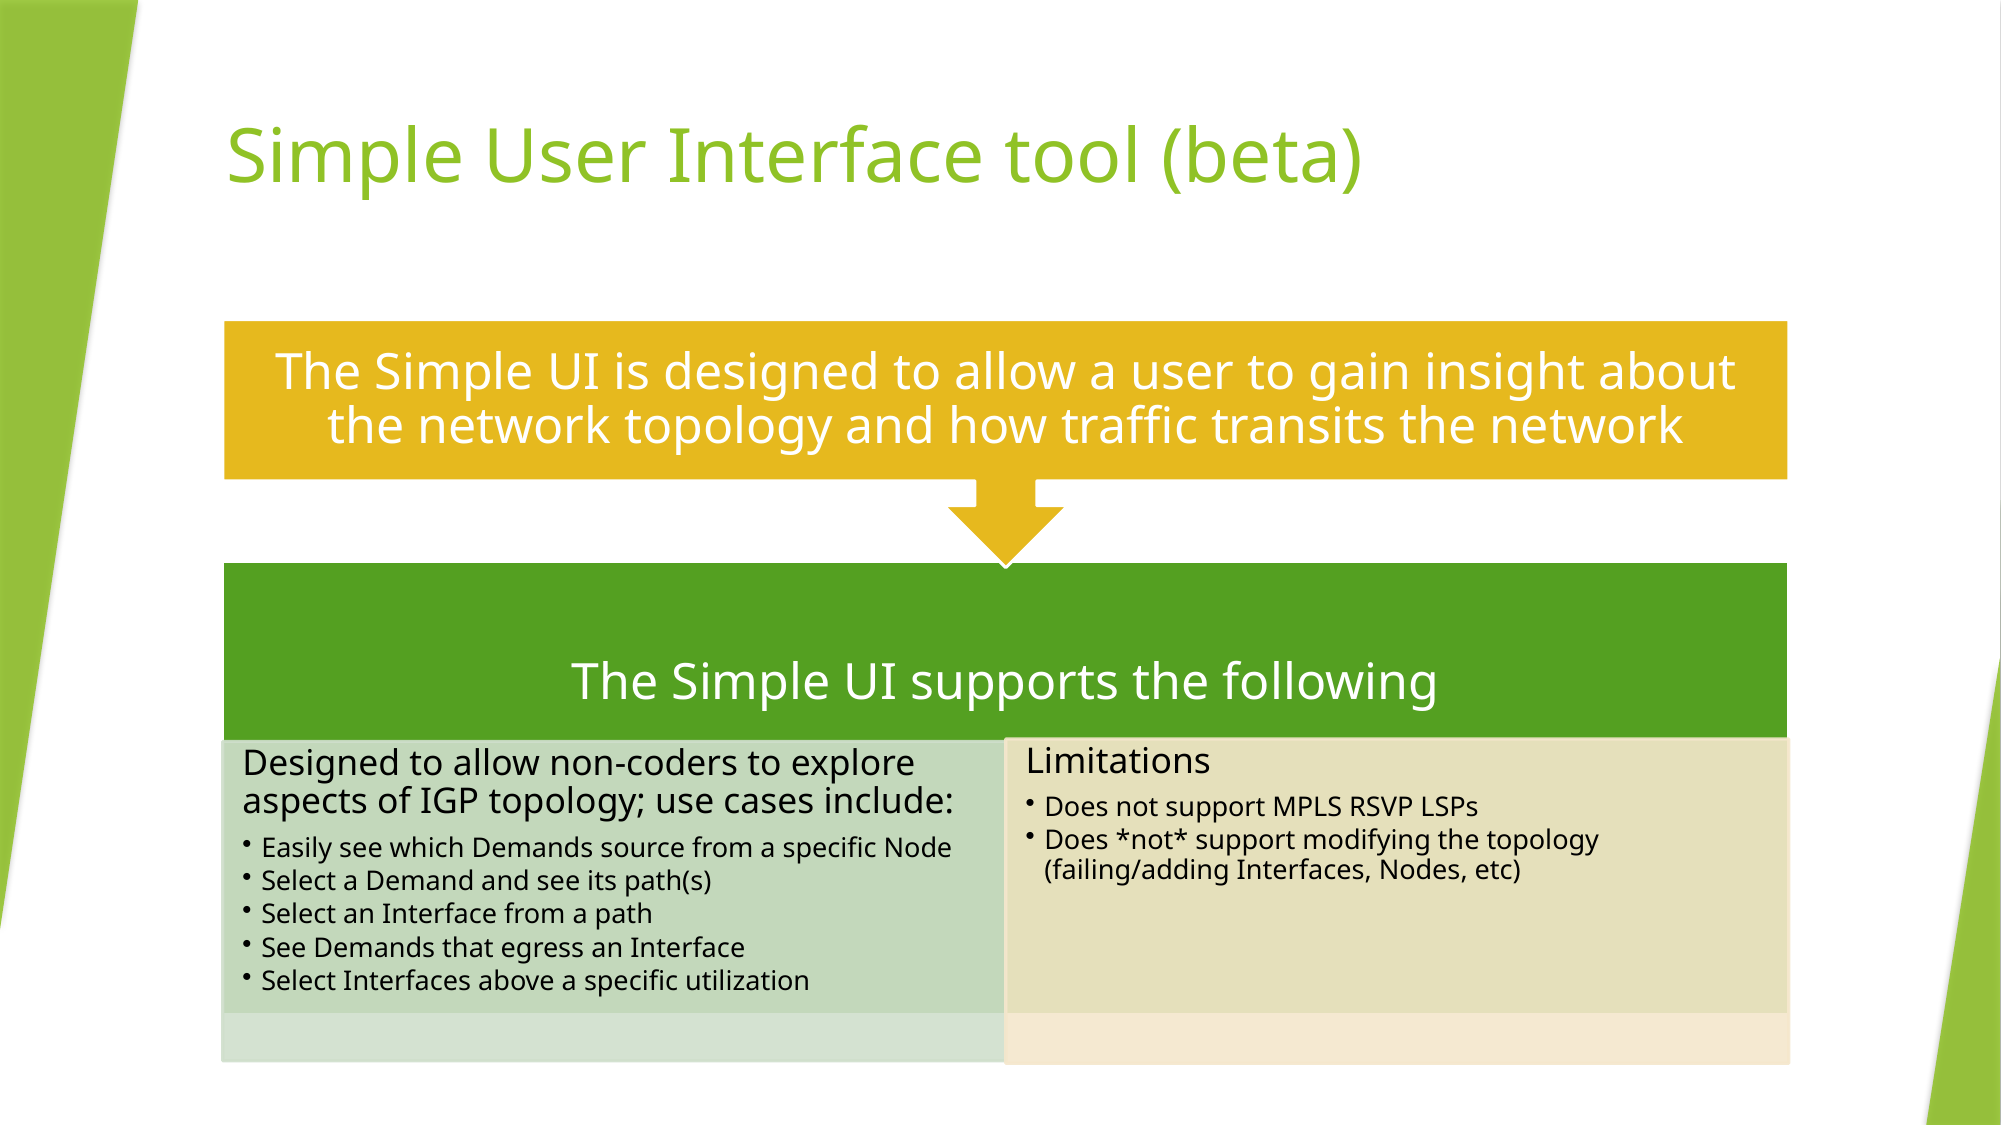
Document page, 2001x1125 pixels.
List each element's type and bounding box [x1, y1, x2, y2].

list [222, 319, 1790, 1065]
text_box [0, 0, 2000, 1125]
